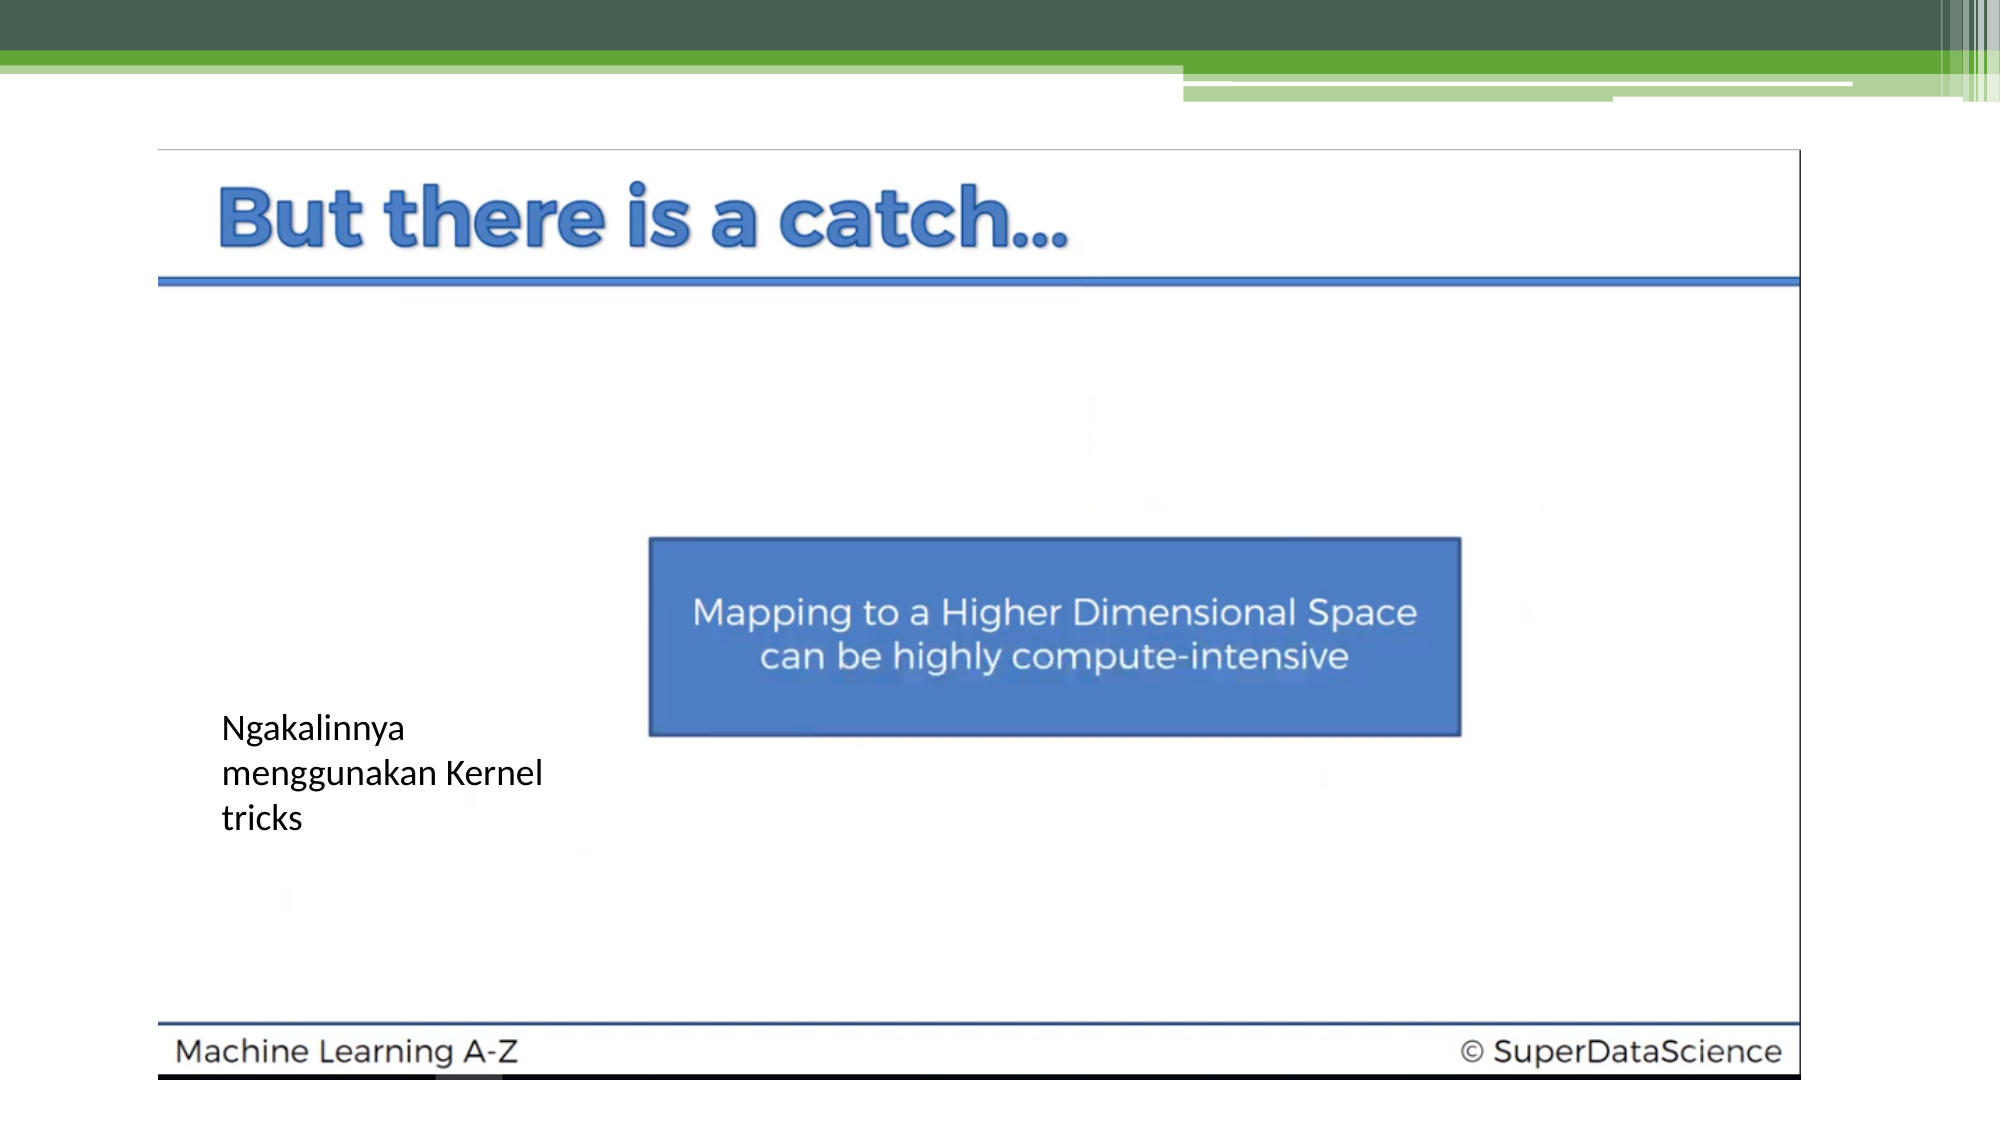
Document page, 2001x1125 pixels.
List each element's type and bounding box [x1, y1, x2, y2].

picture [158, 149, 1801, 1080]
